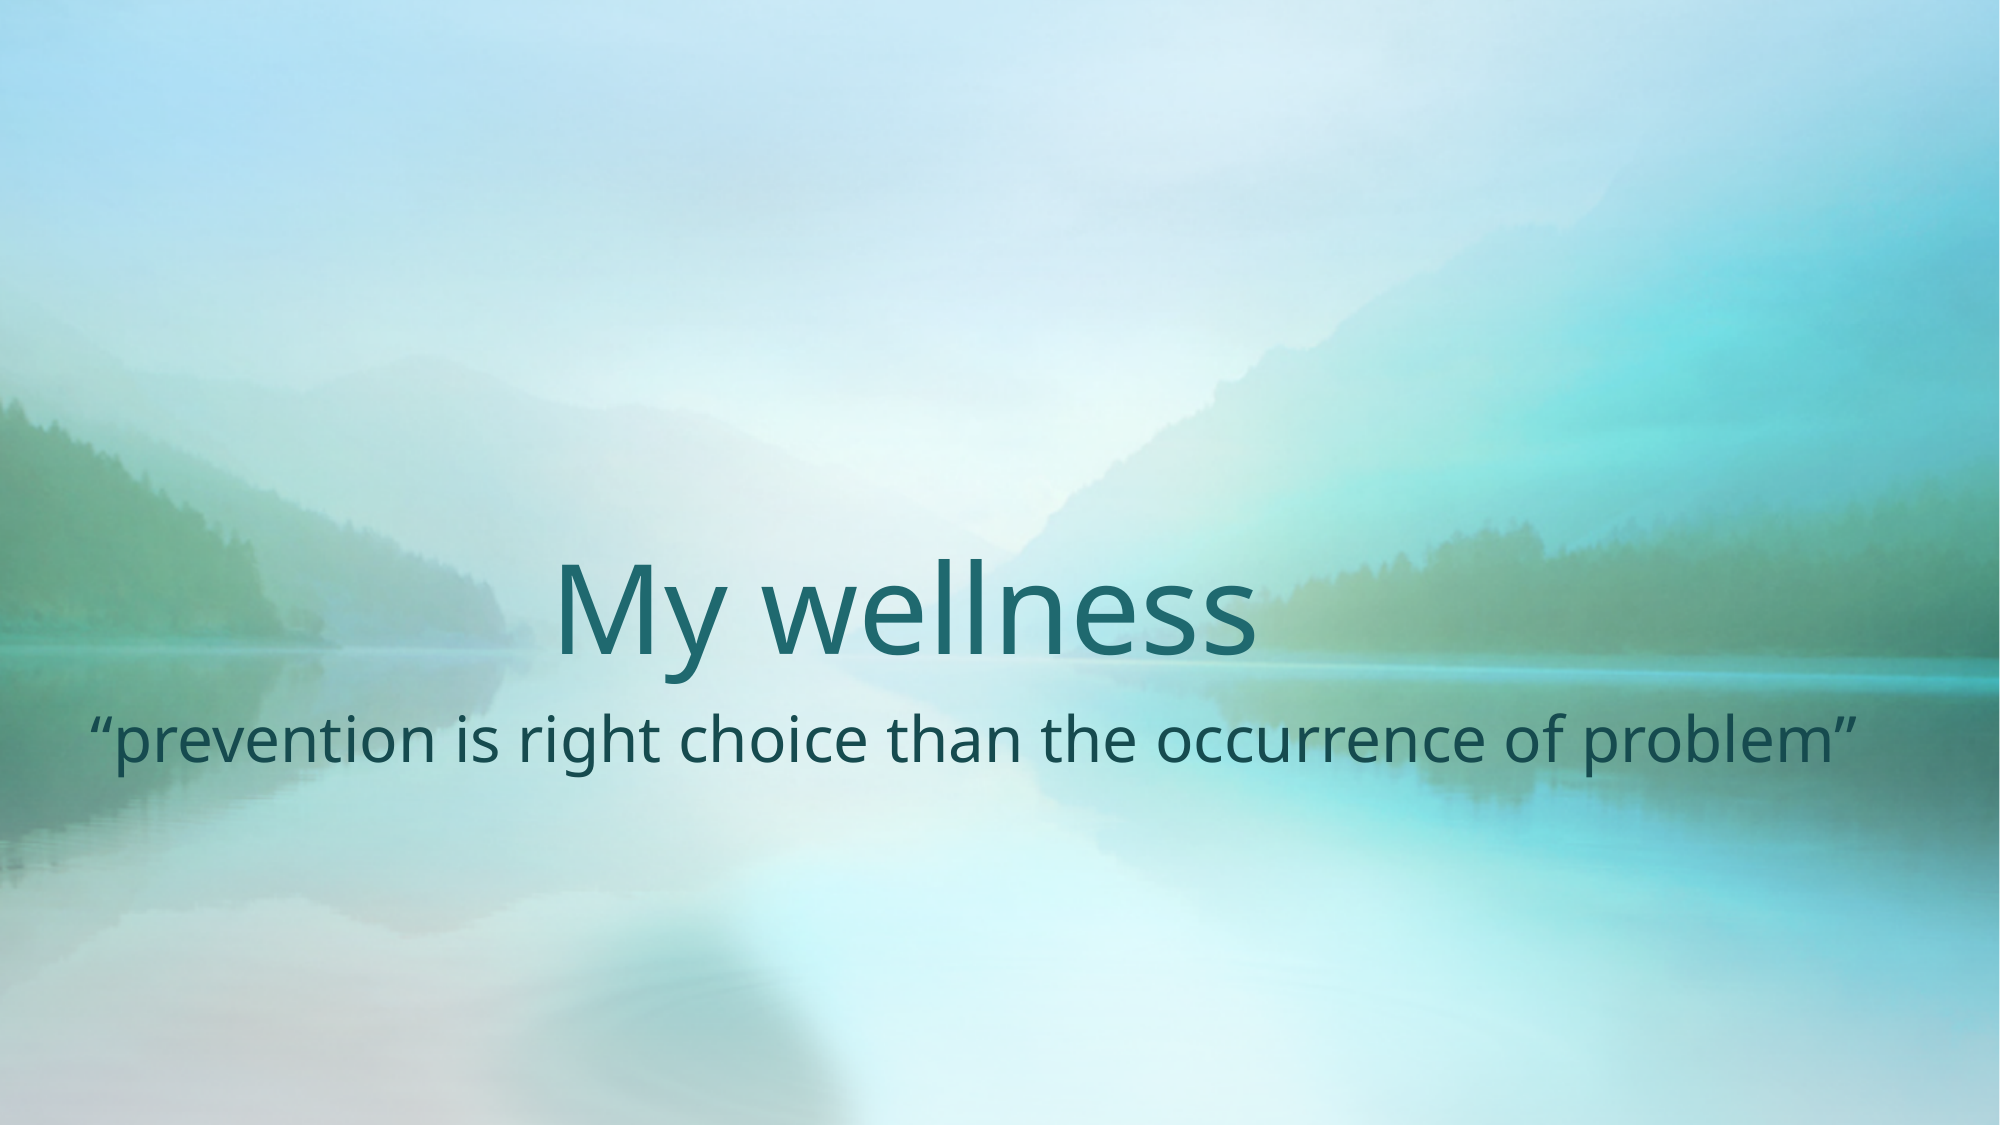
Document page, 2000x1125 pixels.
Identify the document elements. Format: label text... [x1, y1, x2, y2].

title My wellness [212, 162, 1600, 688]
subtitle “prevention is right choice than the occurrence of problem” [0, 699, 1949, 835]
picture [0, 0, 2000, 1125]
